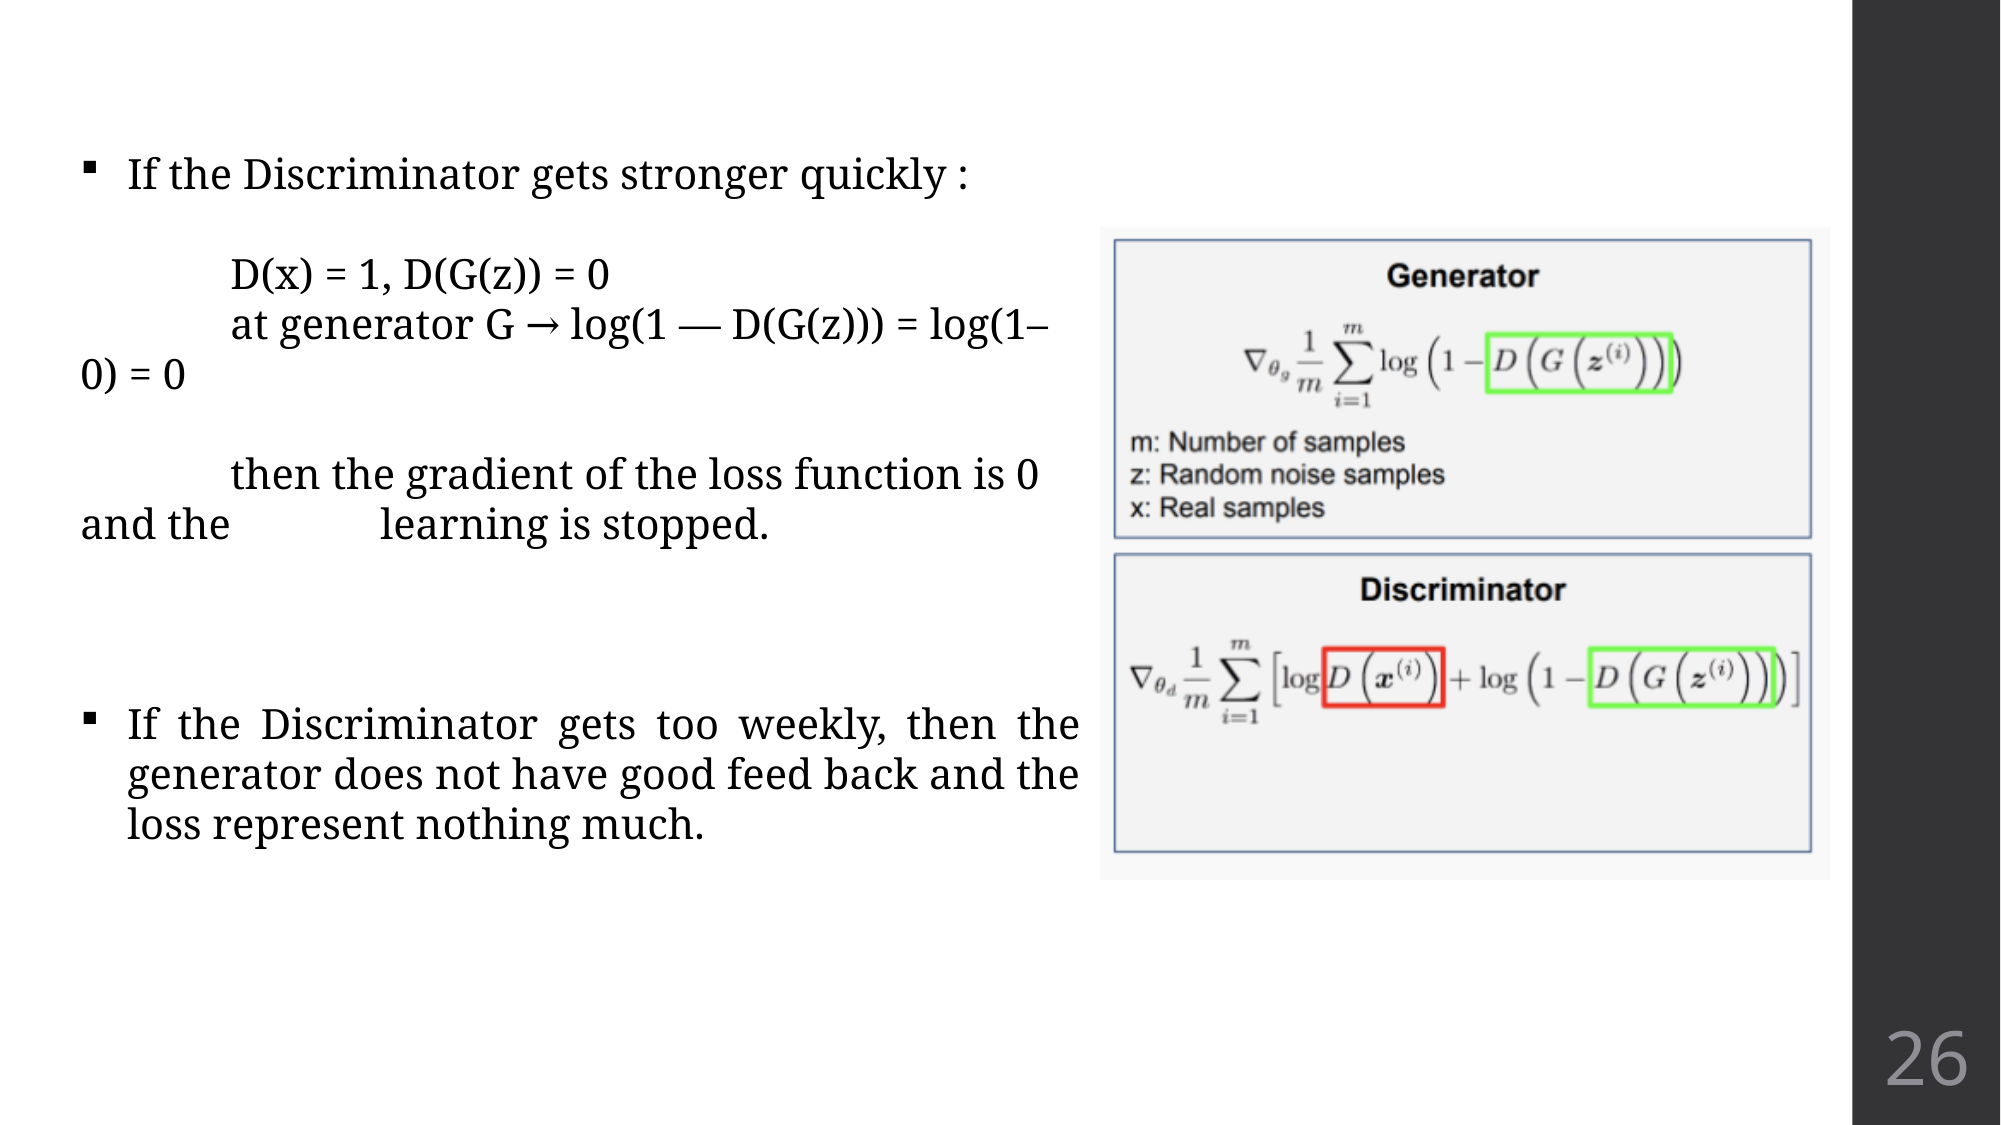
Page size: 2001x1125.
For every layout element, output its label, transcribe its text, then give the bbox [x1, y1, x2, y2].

slide_number 26 [1852, 1012, 2000, 1110]
text_box If the Discriminator gets stronger quickly : D(x) = 1, D(G(z)) = 0 at generator G → log(1 — D(G(z))) = log(1–0) = 0 then the gradient of the loss function is 0 and the learning is stopped. If the Discriminator gets too weekly, then the generator does not have good feed back and the loss represent nothing much. [65, 140, 1096, 1125]
picture [1094, 210, 1831, 880]
